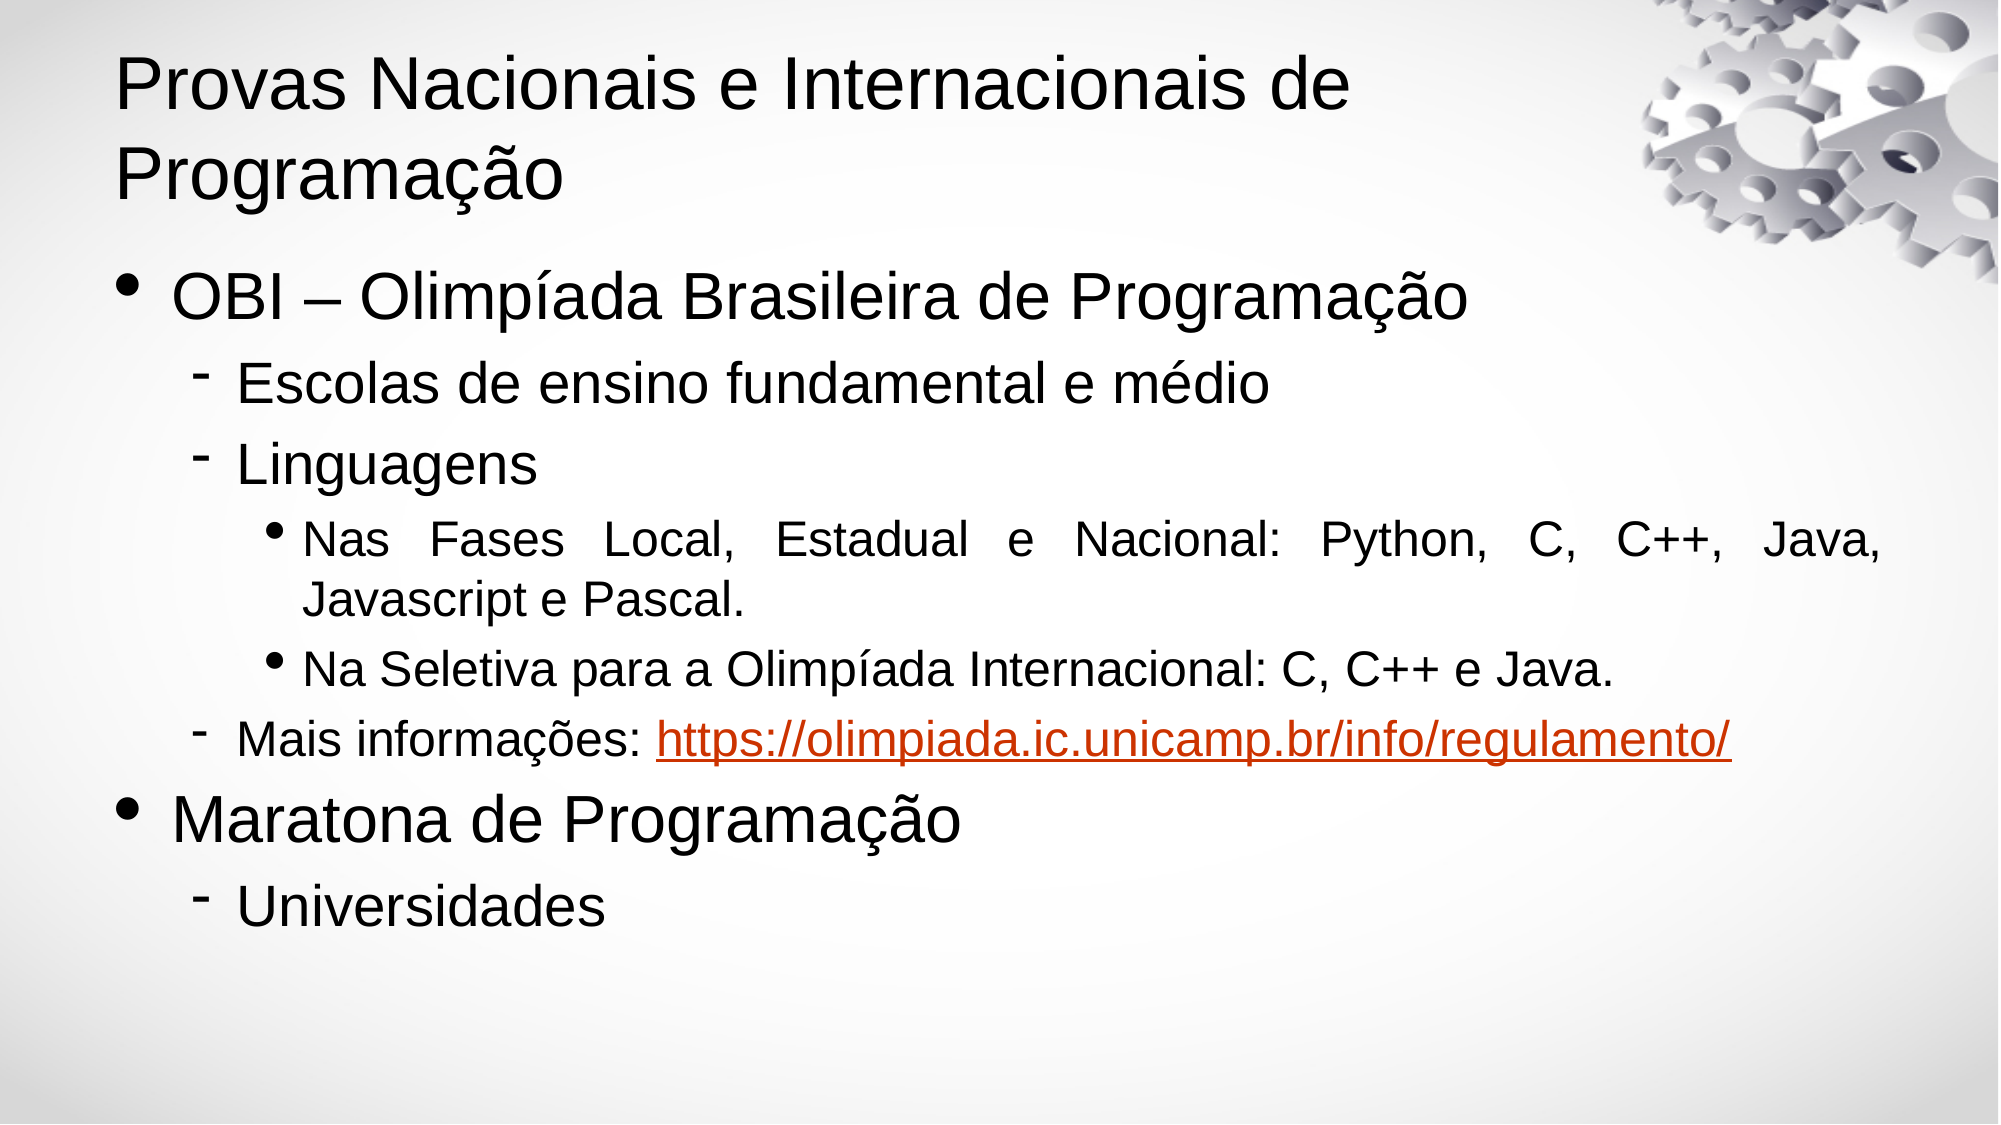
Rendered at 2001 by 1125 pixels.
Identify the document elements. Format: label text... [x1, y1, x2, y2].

text_box Provas Nacionais e Internacionais de Programação [99, 77, 1899, 172]
text_box OBI – Olimpíada Brasileira de Programação Escolas de ensino fundamental e médio Linguagens Nas Fases Local, Estadual e Nacional: Python, C, C++, Java, Javascript e Pascal. Na Seletiva para a Olimpíada Internacional: C, C++ e Java. Mais informações: https://olimpiada.ic.unicamp.br/info/regulamento/ Maratona de Programação Universidades [99, 245, 1899, 1057]
picture [0, 0, 1999, 1124]
